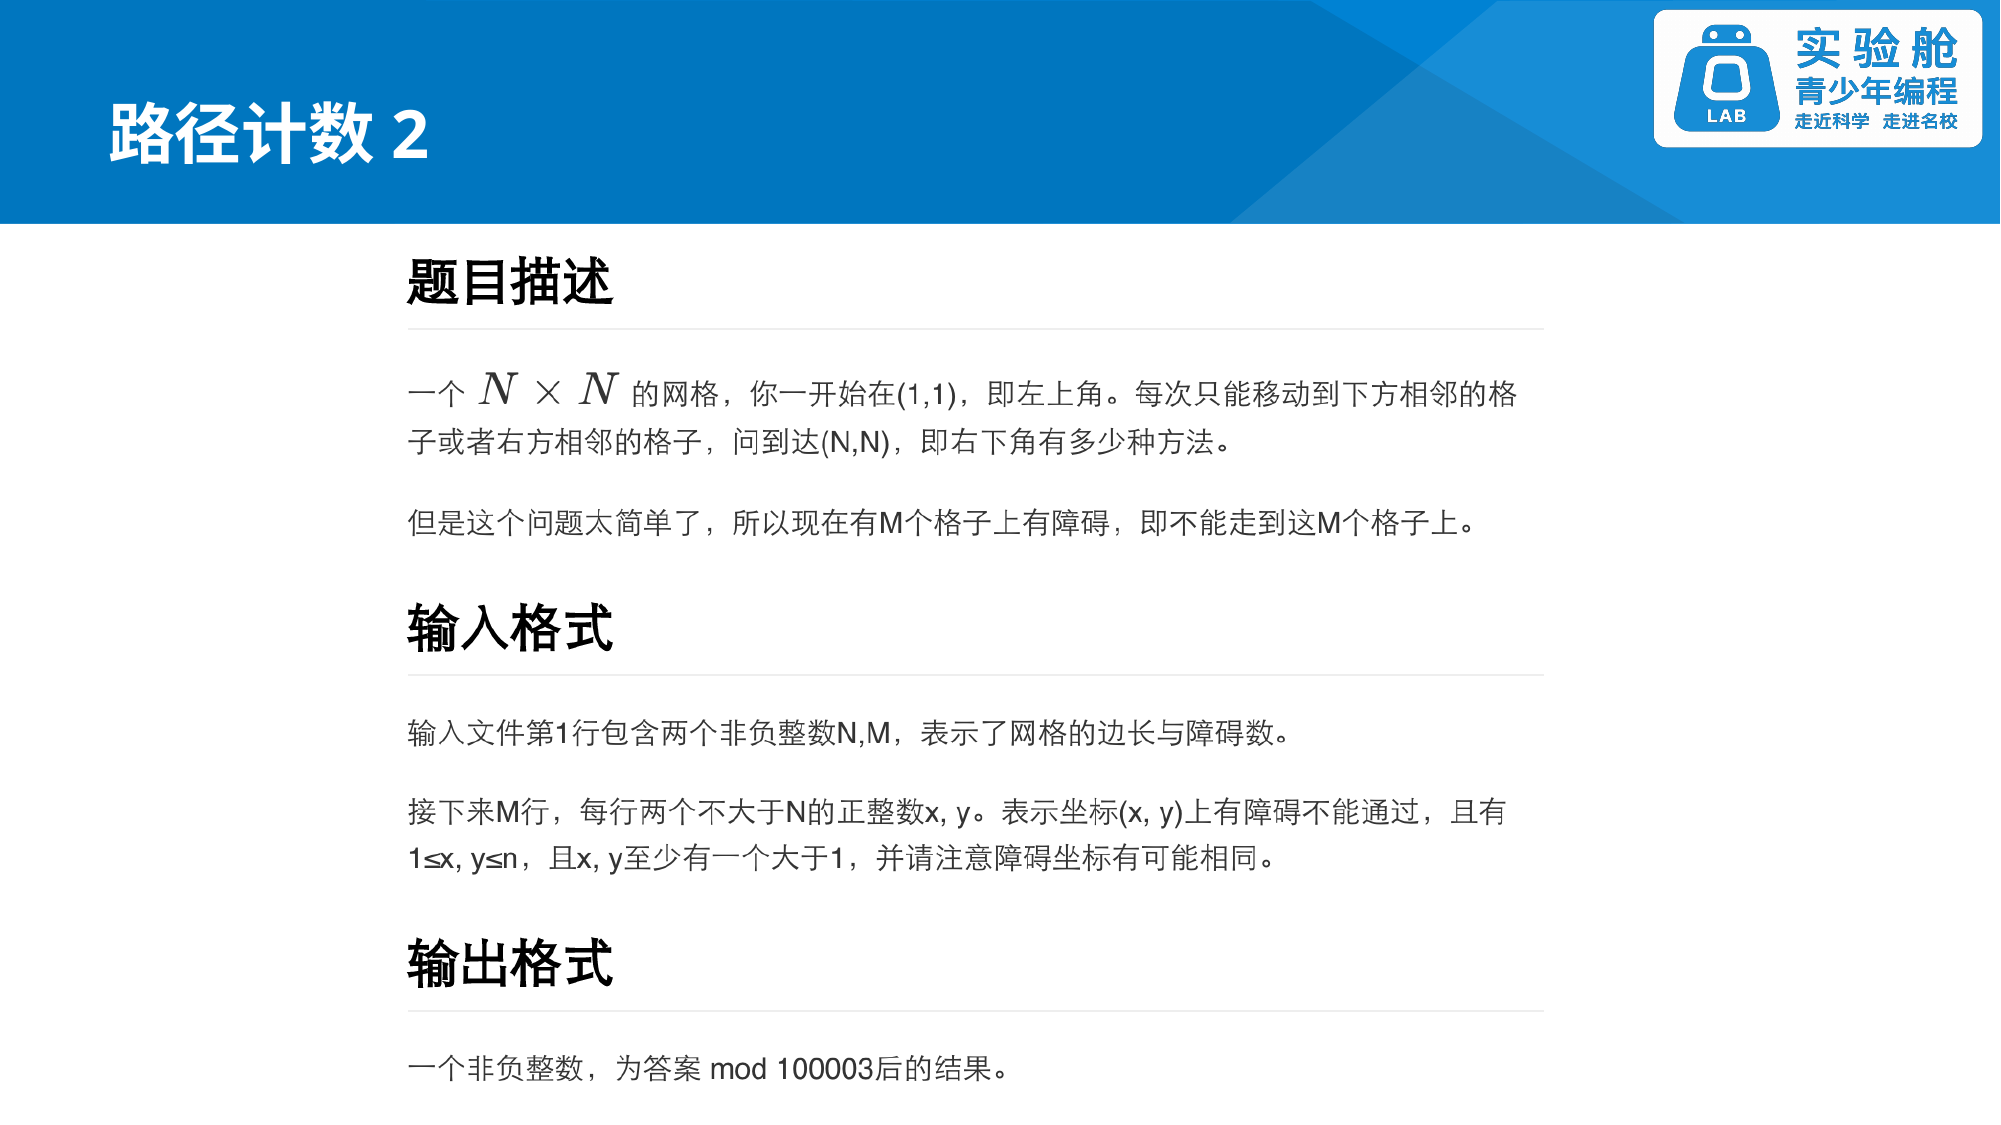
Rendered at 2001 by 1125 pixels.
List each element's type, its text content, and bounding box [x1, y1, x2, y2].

list 路径计数2 [93, 93, 1547, 186]
picture [1638, 0, 2000, 160]
picture [373, 245, 1547, 1104]
